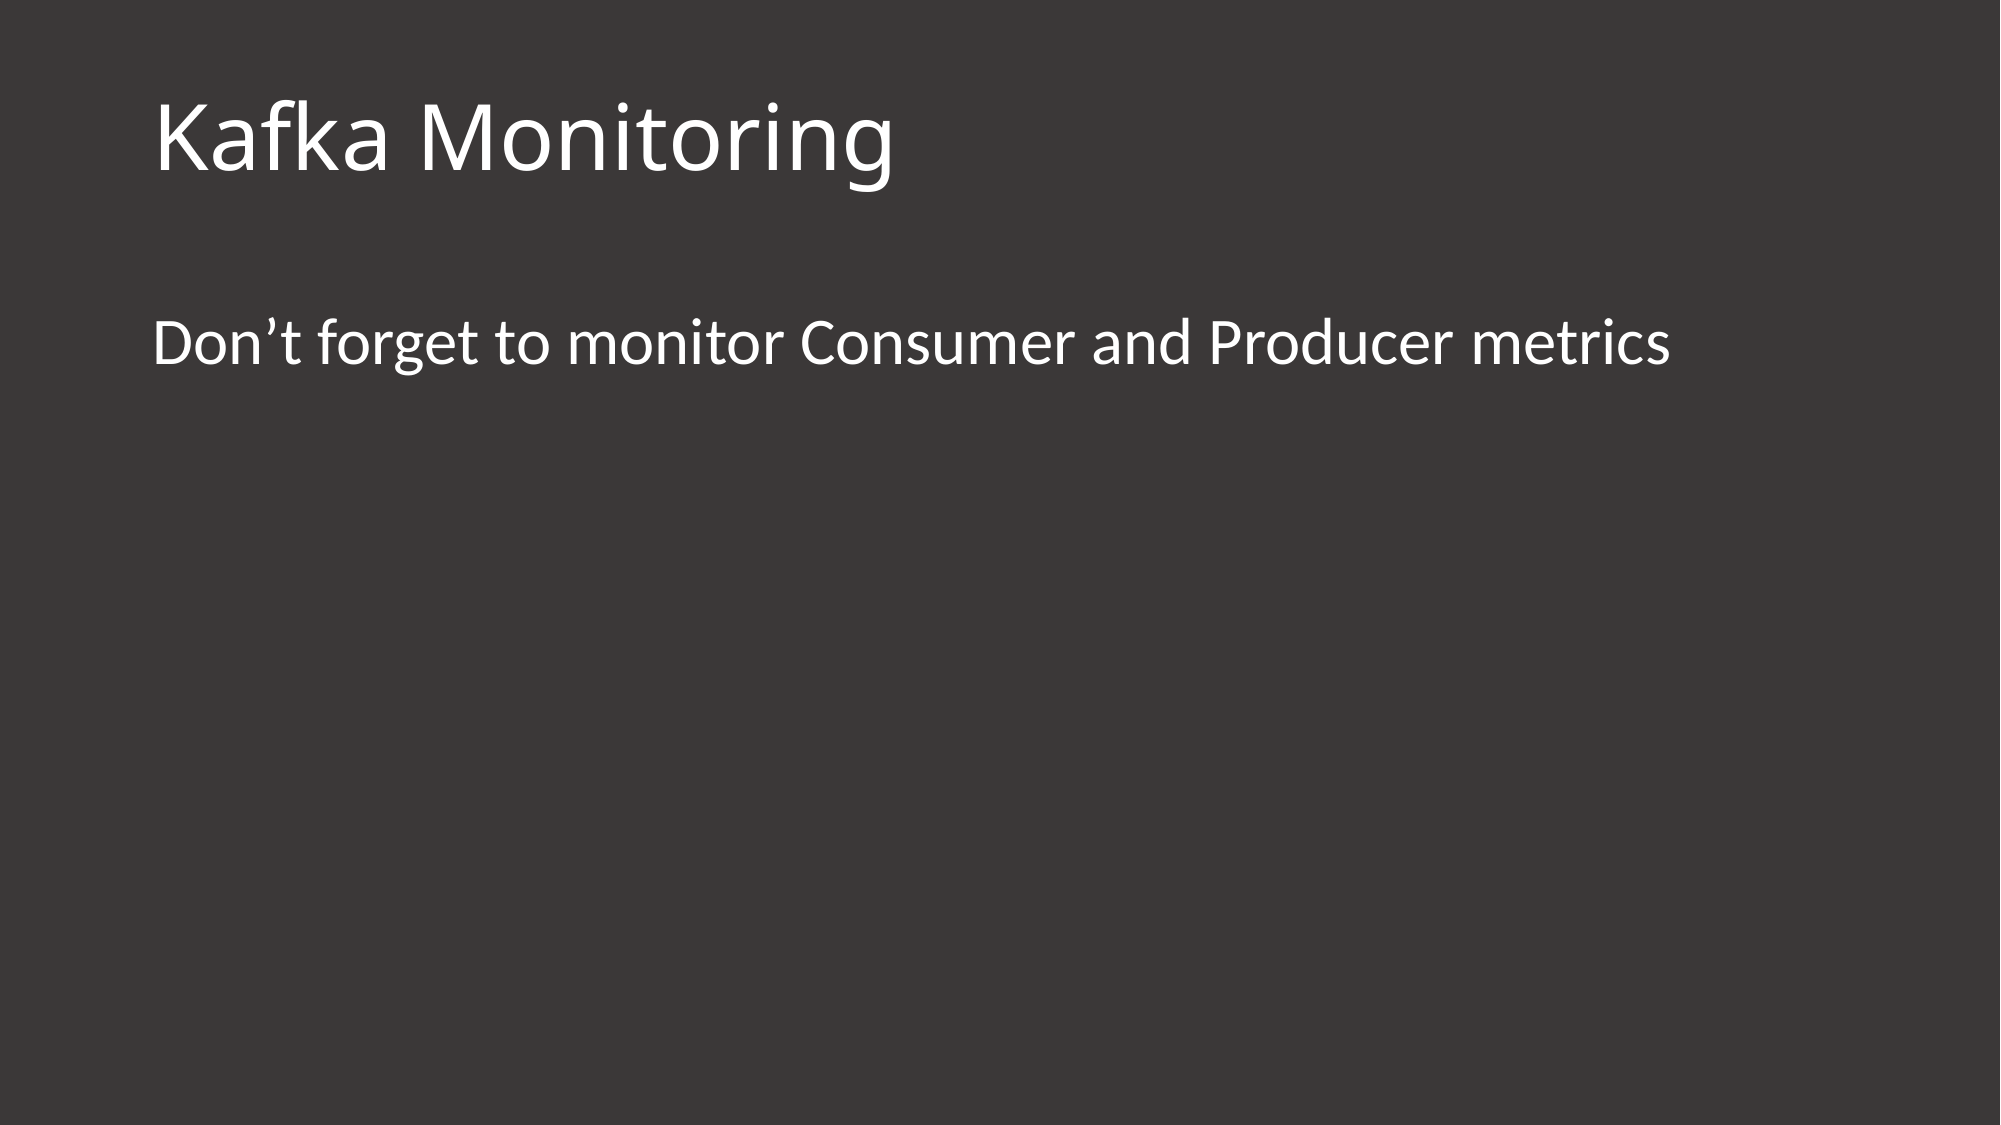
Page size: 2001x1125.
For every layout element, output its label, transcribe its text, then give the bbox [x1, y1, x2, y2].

title Kafka Monitoring [137, 39, 1863, 243]
list Don’t forget to monitor Consumer and Producer metrics [137, 299, 1863, 1014]
